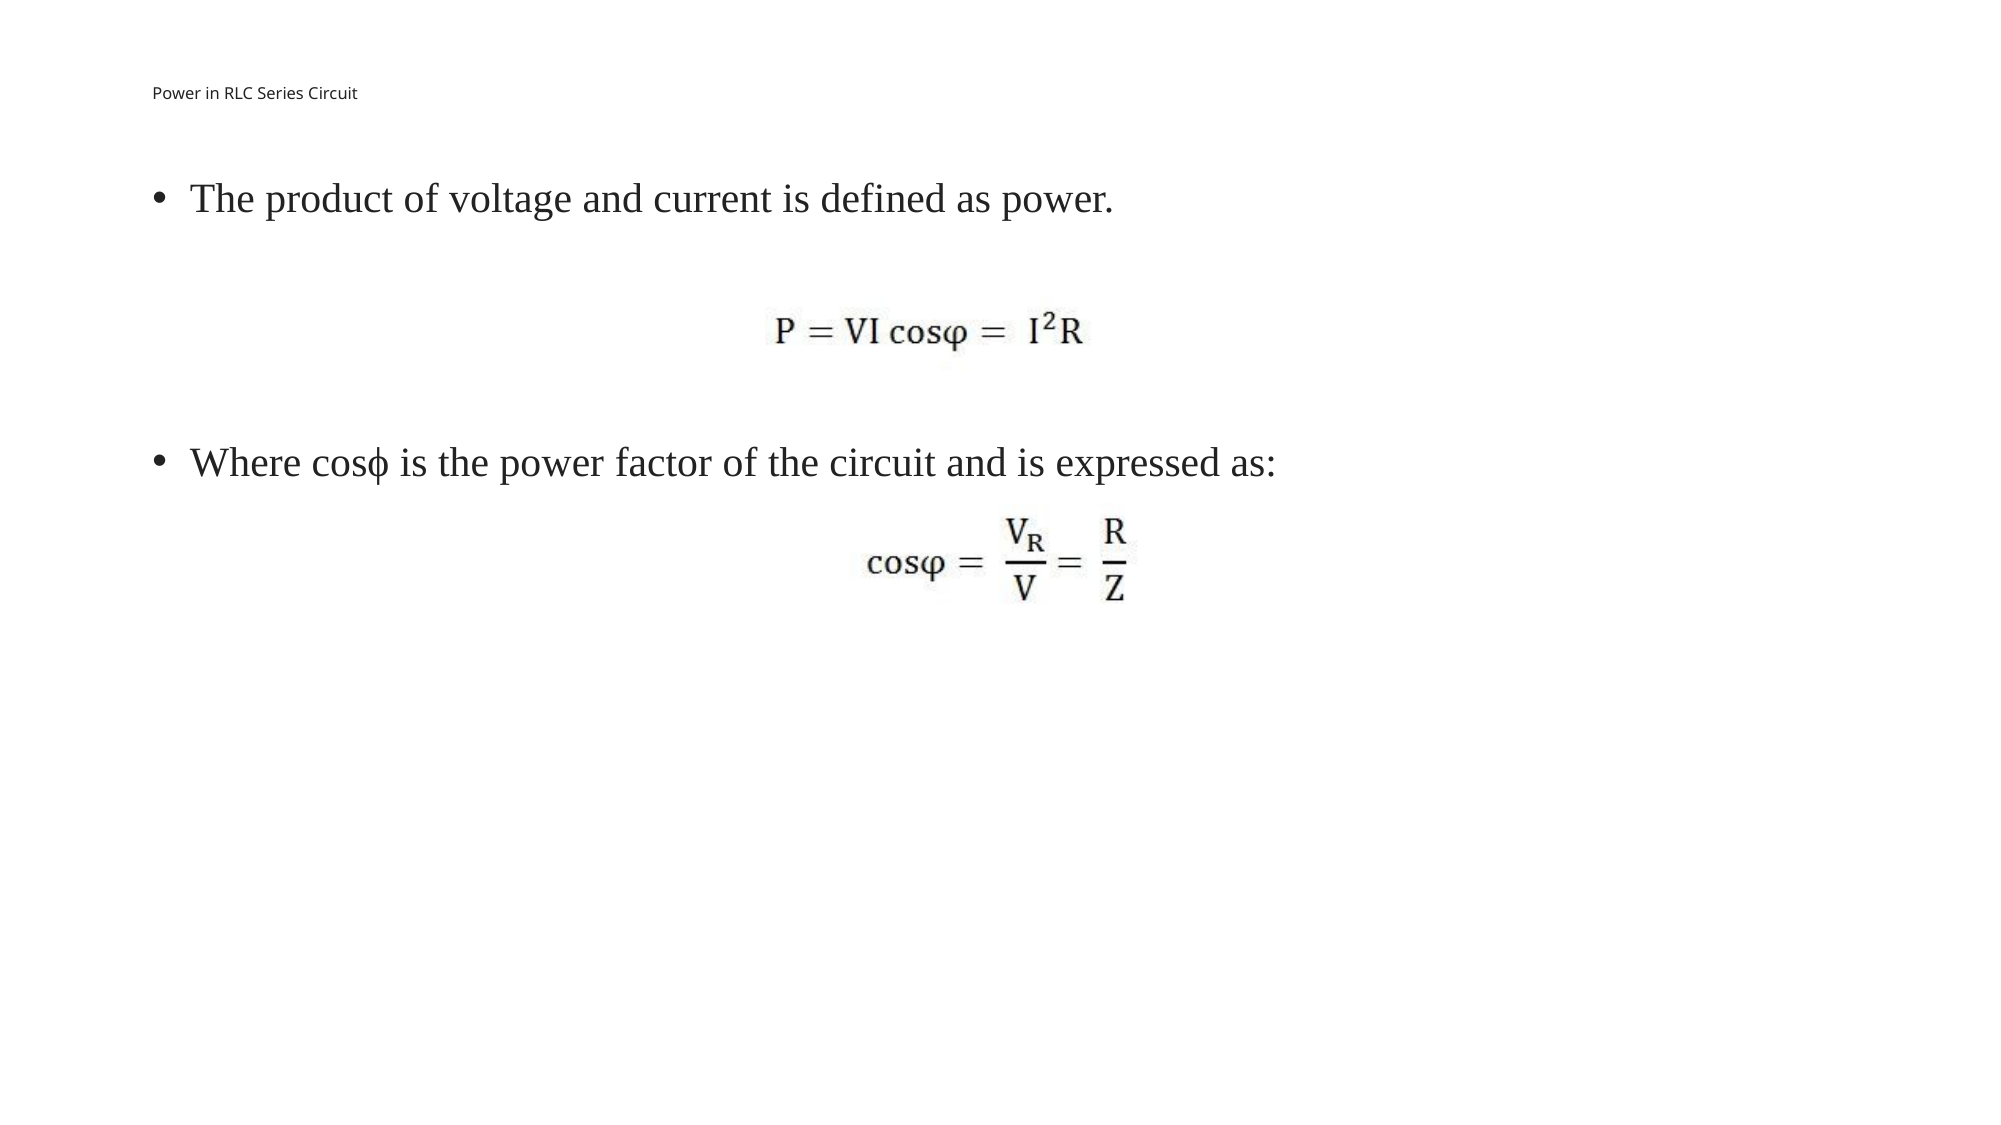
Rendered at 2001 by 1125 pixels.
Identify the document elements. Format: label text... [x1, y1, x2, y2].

list The product of voltage and current is defined as power. Where cosϕ is the power factor of the circuit and is expressed as: [137, 169, 1863, 1014]
picture [849, 503, 1150, 621]
title Power in RLC Series Circuit [137, 59, 1863, 131]
picture [764, 295, 1100, 378]
